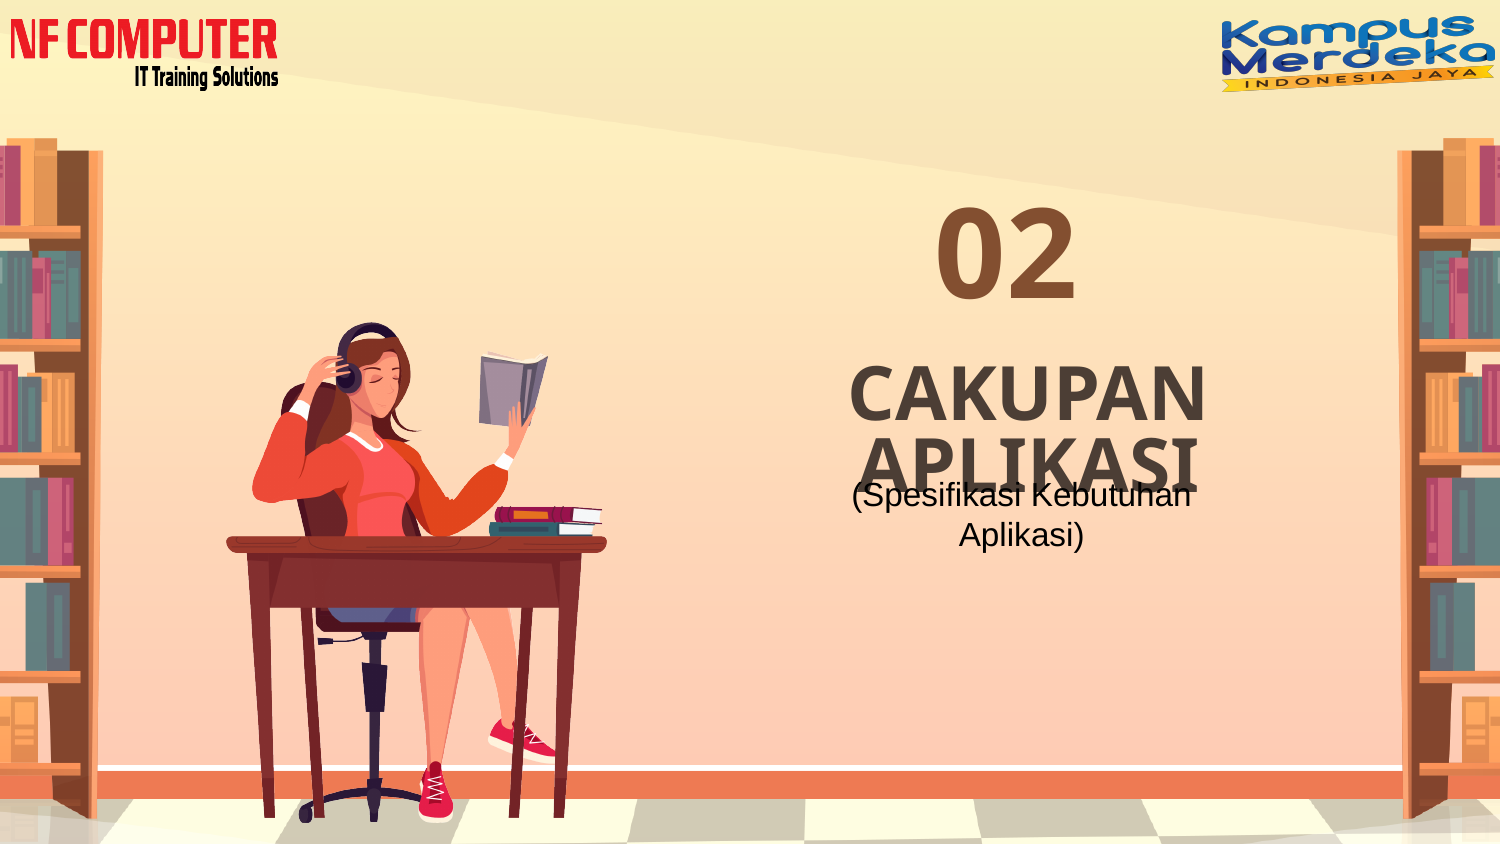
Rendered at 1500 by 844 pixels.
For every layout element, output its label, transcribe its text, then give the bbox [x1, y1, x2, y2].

text_box (Spesifikasi Kebutuhan Aplikasi) [785, 457, 1258, 552]
title 02 [912, 187, 1100, 310]
picture [0, 0, 1500, 844]
title CAKUPAN APLIKASI [693, 322, 1365, 547]
